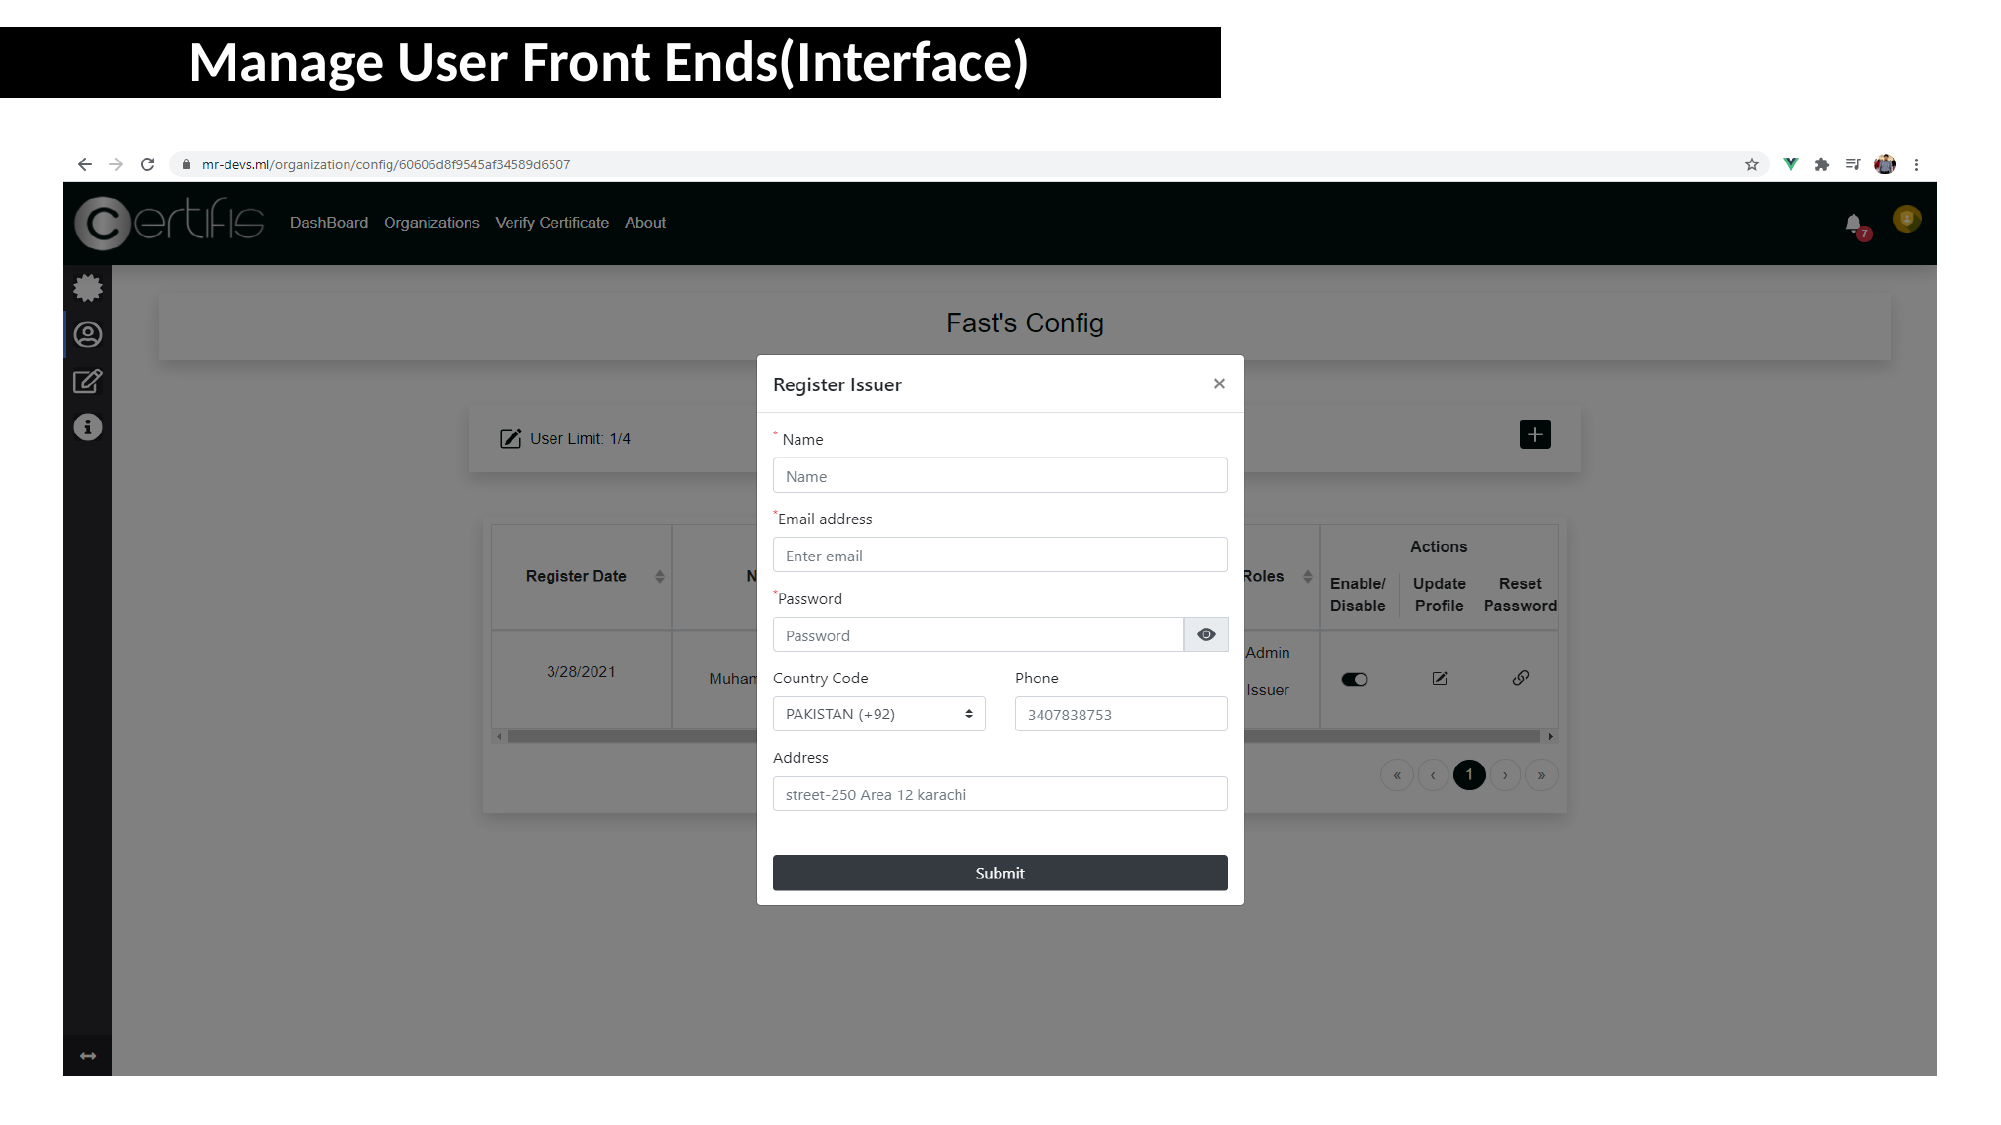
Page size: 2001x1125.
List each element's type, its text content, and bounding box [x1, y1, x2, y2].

text_box Manage User Front Ends(Interface) [0, 27, 1221, 98]
picture [62, 149, 1937, 1077]
